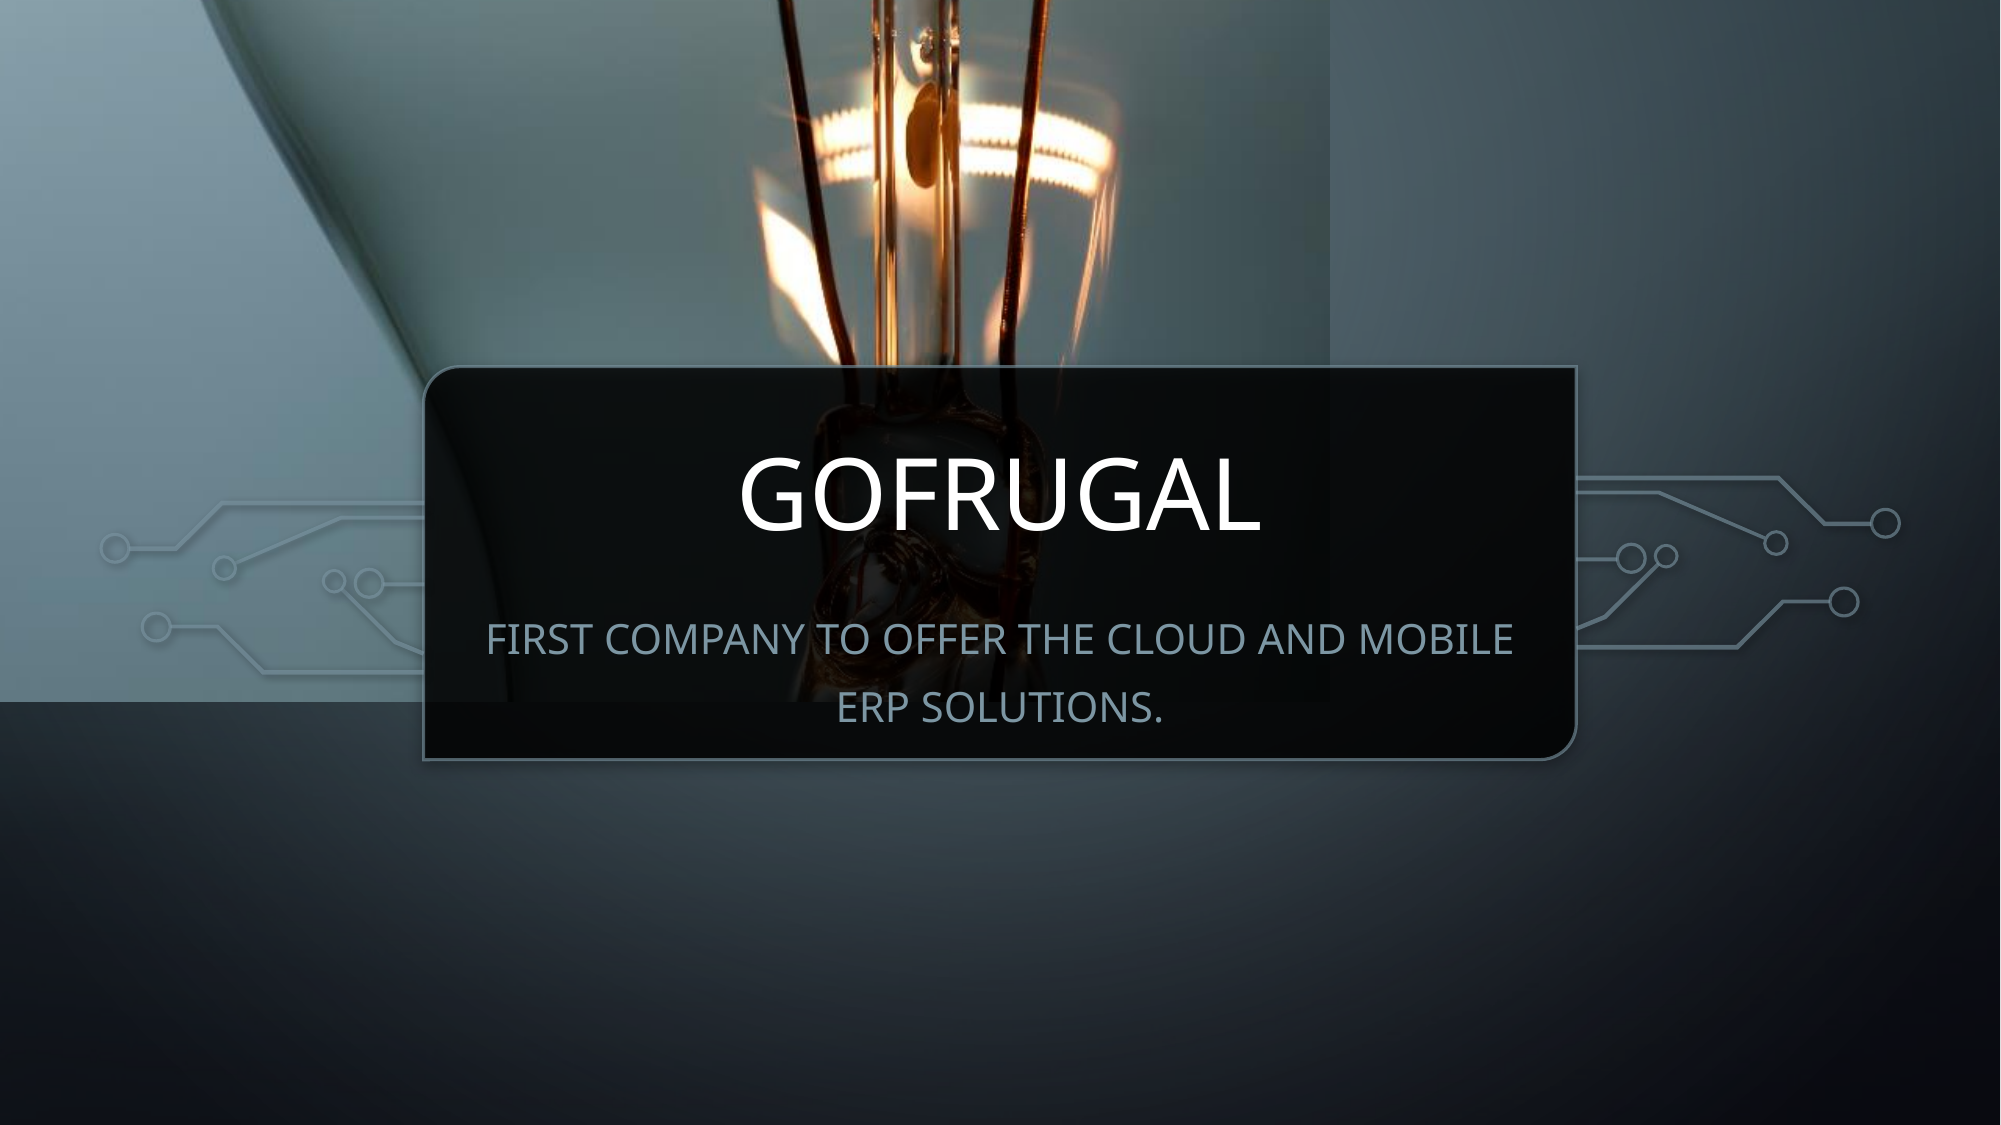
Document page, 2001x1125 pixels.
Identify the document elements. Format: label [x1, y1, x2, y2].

picture [0, 0, 1330, 702]
text_box [0, 0, 2000, 1125]
text_box [99, 366, 1902, 760]
